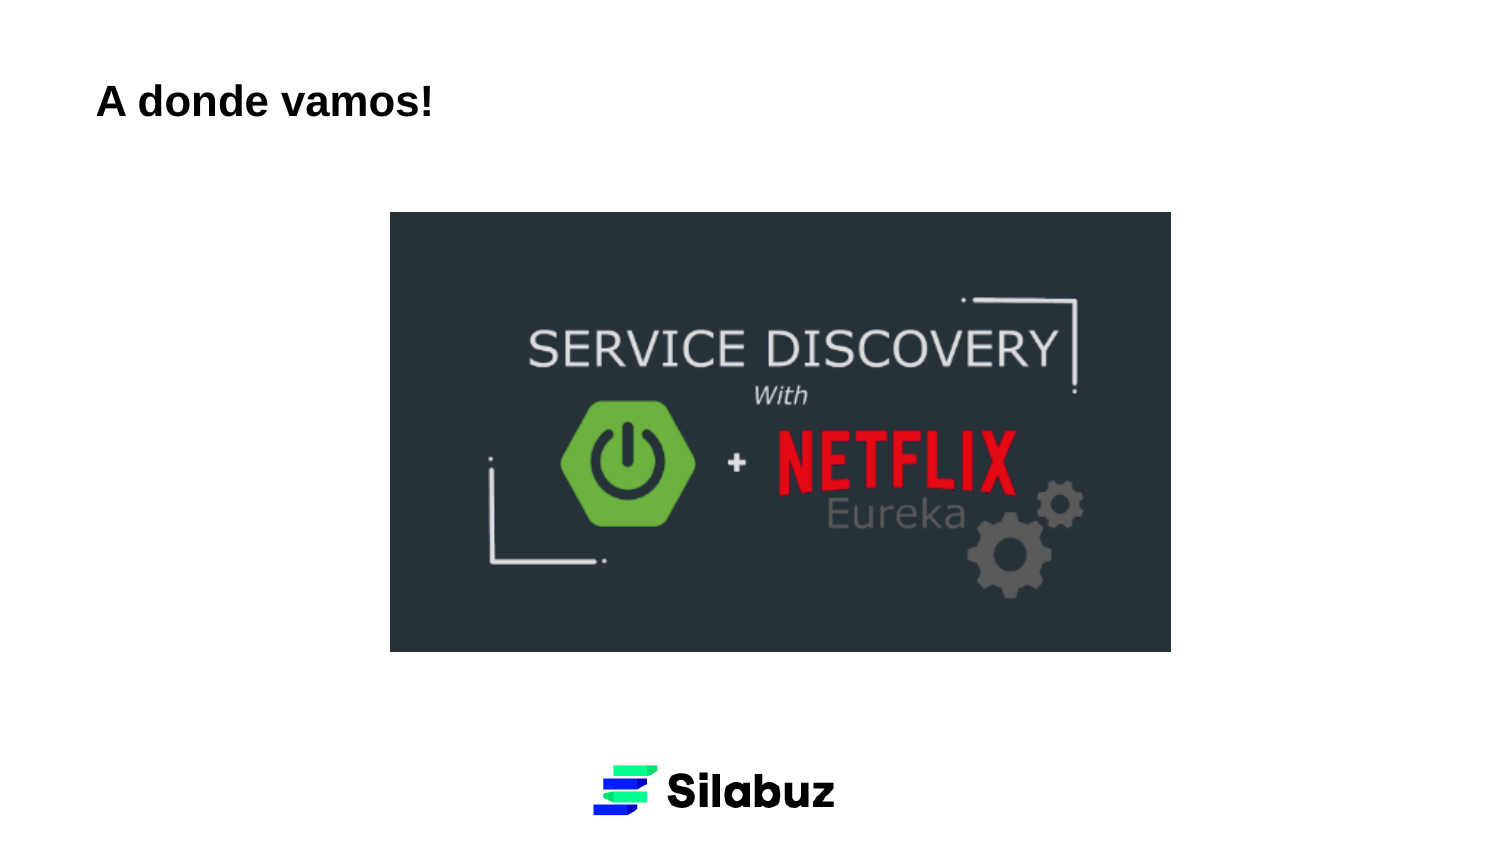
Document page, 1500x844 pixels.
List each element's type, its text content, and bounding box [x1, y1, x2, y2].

text_box A donde vamos! [80, 57, 711, 141]
picture [590, 745, 834, 836]
picture [390, 212, 1171, 652]
